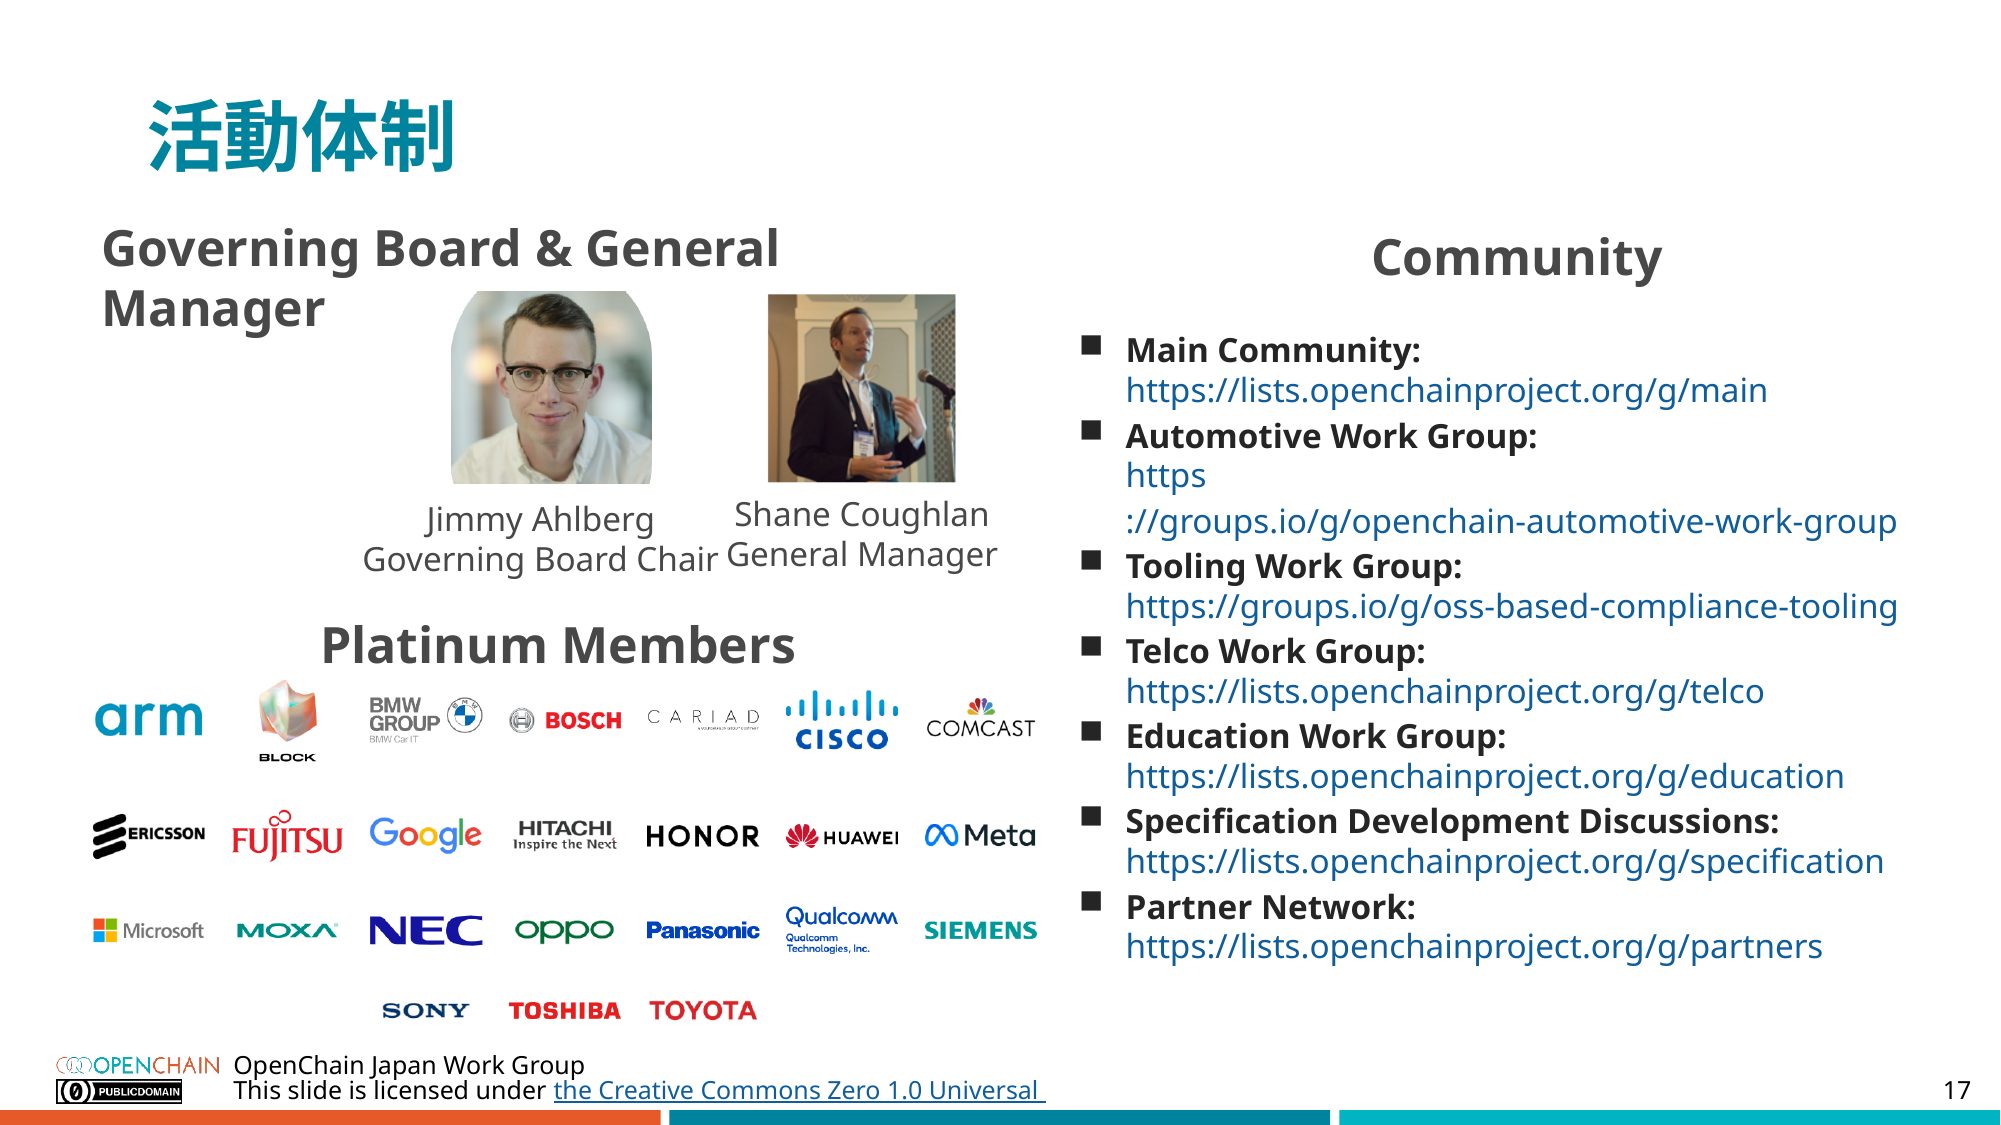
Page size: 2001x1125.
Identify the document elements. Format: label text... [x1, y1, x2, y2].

text_box Main Community: https://lists.openchainproject.org/g/main Automotive Work Group: https://groups.io/g/openchain-automotive-work-group Tooling Work Group: https://groups.io/g/oss-based-compliance-tooling Telco Work Group: https://lists.openchainproject.org/g/telco Education Work Group: https://lists.openchainproject.org/g/education Specification Development Discussions: https://lists.openchainproject.org/g/specification Partner Network: https://lists.openchainproject.org/g/partners [1064, 322, 1970, 979]
picture [86, 678, 1040, 1034]
text_box Platinum Members [205, 610, 911, 676]
text_box Shane Coughlan General Manager [737, 491, 1022, 576]
picture [761, 287, 963, 492]
picture [56, 1079, 182, 1104]
slide_number 17 [1536, 1079, 1987, 1103]
picture [451, 291, 652, 484]
text_box Jimmy Ahlberg Governing Board Chair [345, 488, 737, 587]
footer OpenChain Japan Work Group [218, 1053, 690, 1077]
picture [56, 1056, 218, 1074]
text_box Community [1252, 223, 1782, 288]
list Governing Board & General Manager [101, 216, 981, 282]
title 活動体制 [146, 87, 1839, 193]
